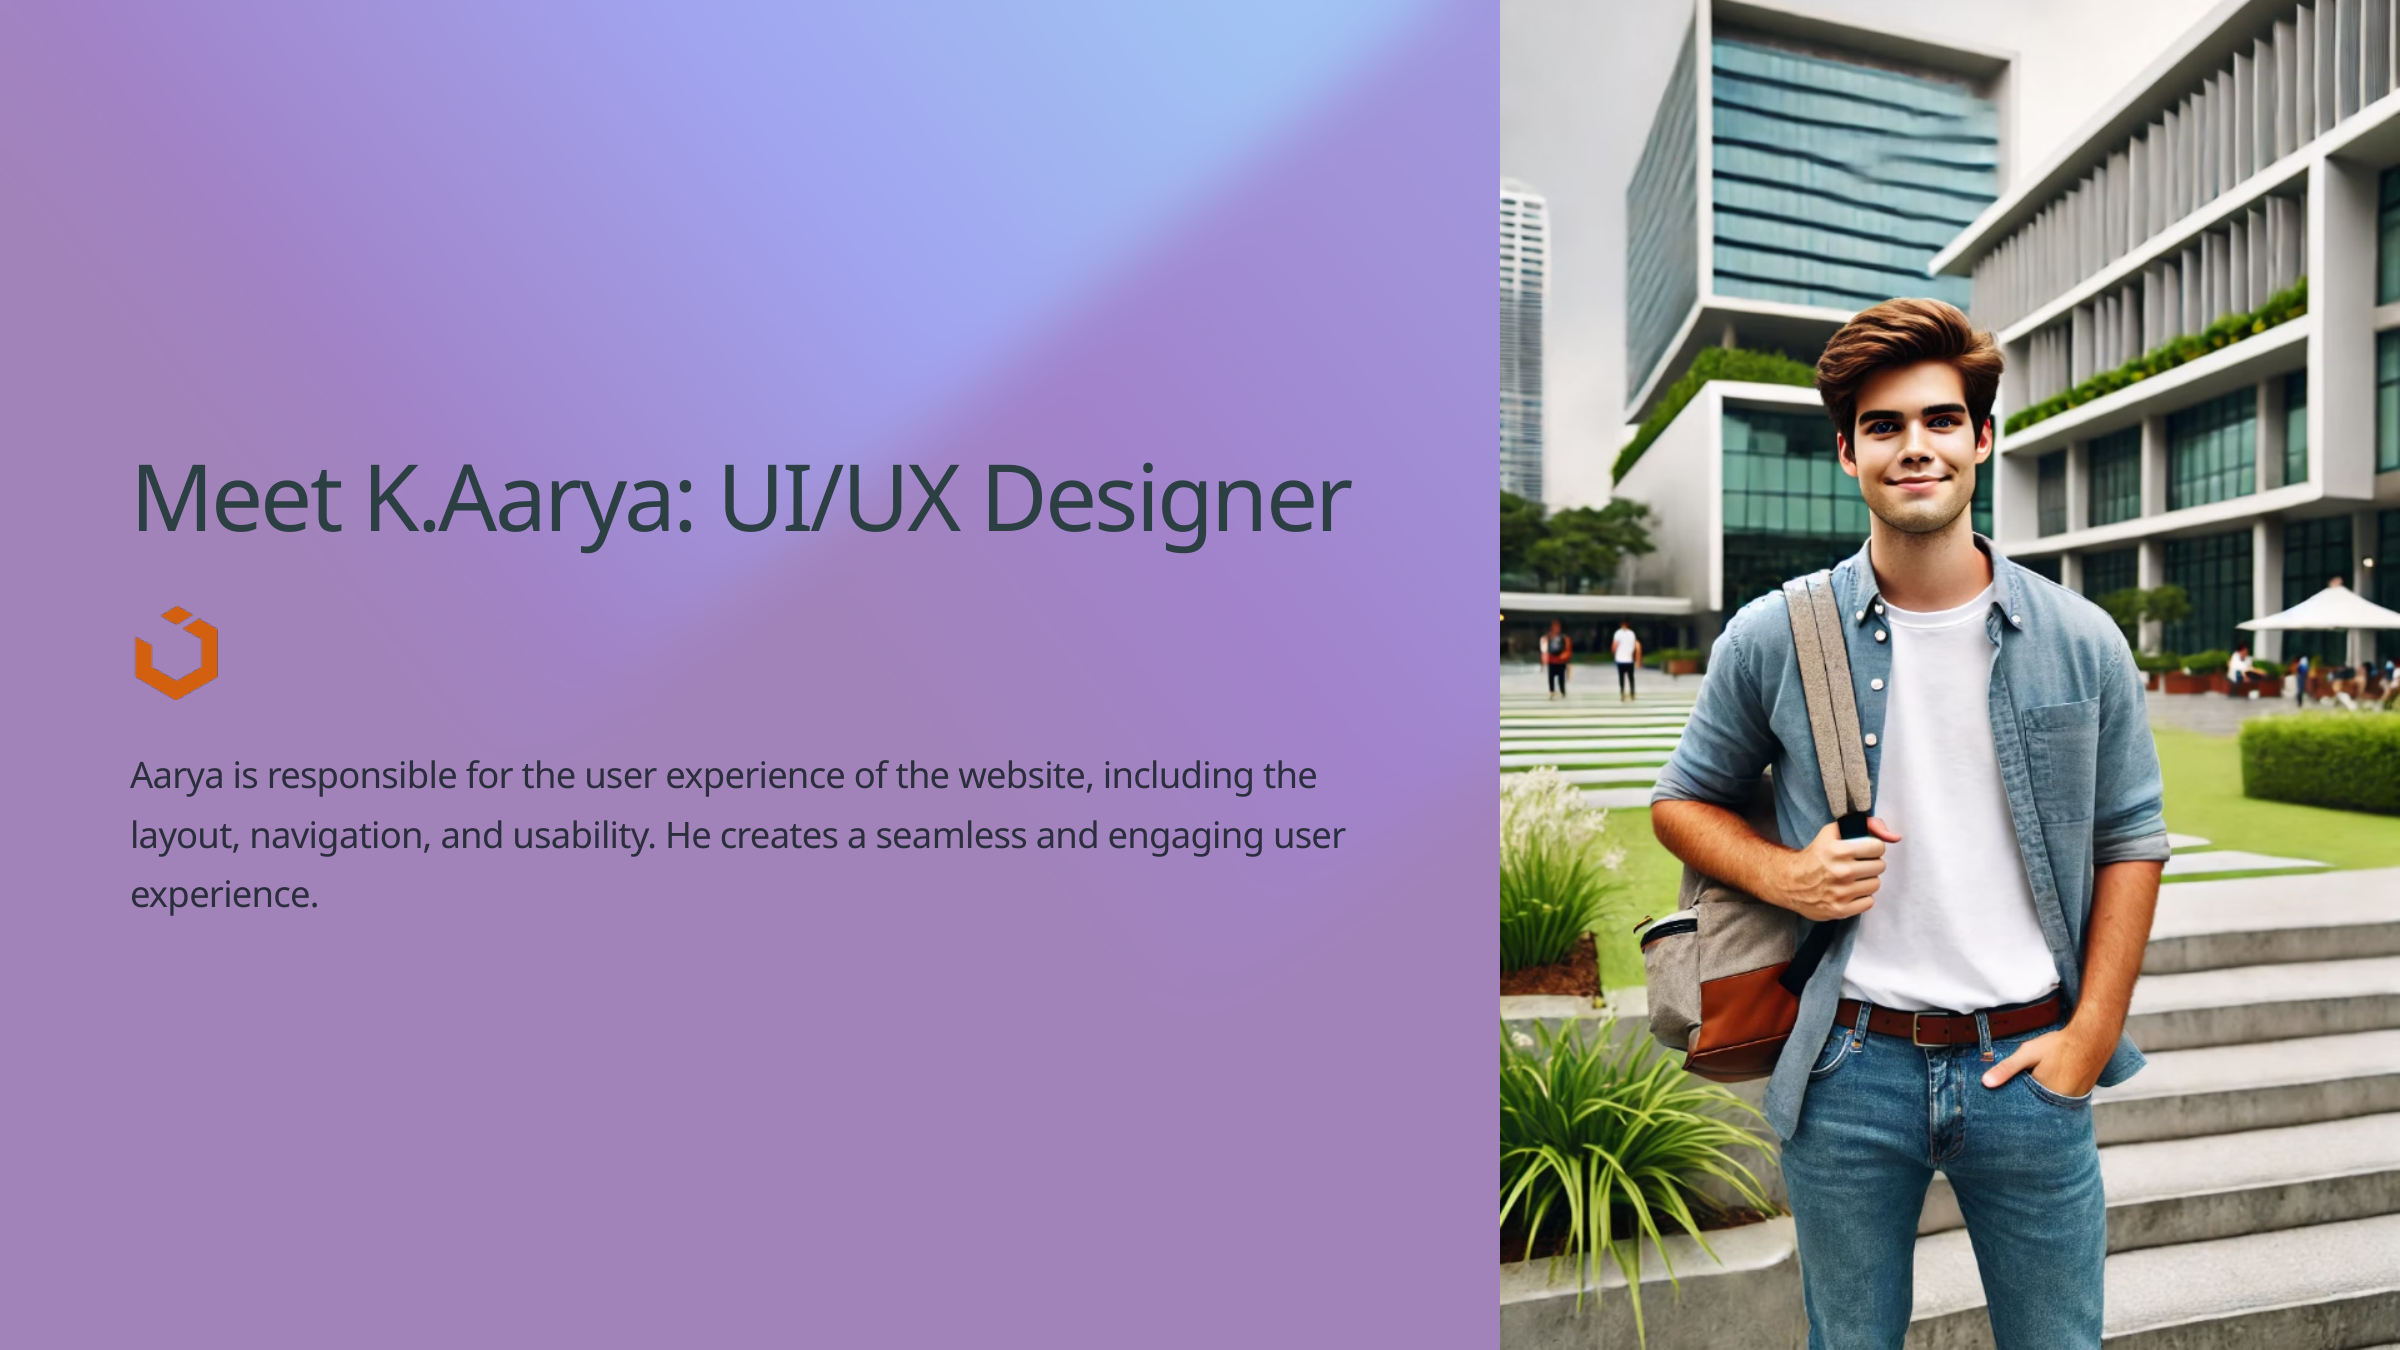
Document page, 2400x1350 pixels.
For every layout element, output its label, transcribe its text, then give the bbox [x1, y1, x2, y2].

picture [130, 606, 224, 700]
text_box Meet K.Aarya: UI/UX Designer [130, 434, 1348, 551]
picture [1499, 0, 2400, 1350]
text_box Aarya is responsible for the user experience of the website, including the layout, navigation, and usability. He creates a seamless and engaging user experience. [130, 736, 1370, 916]
